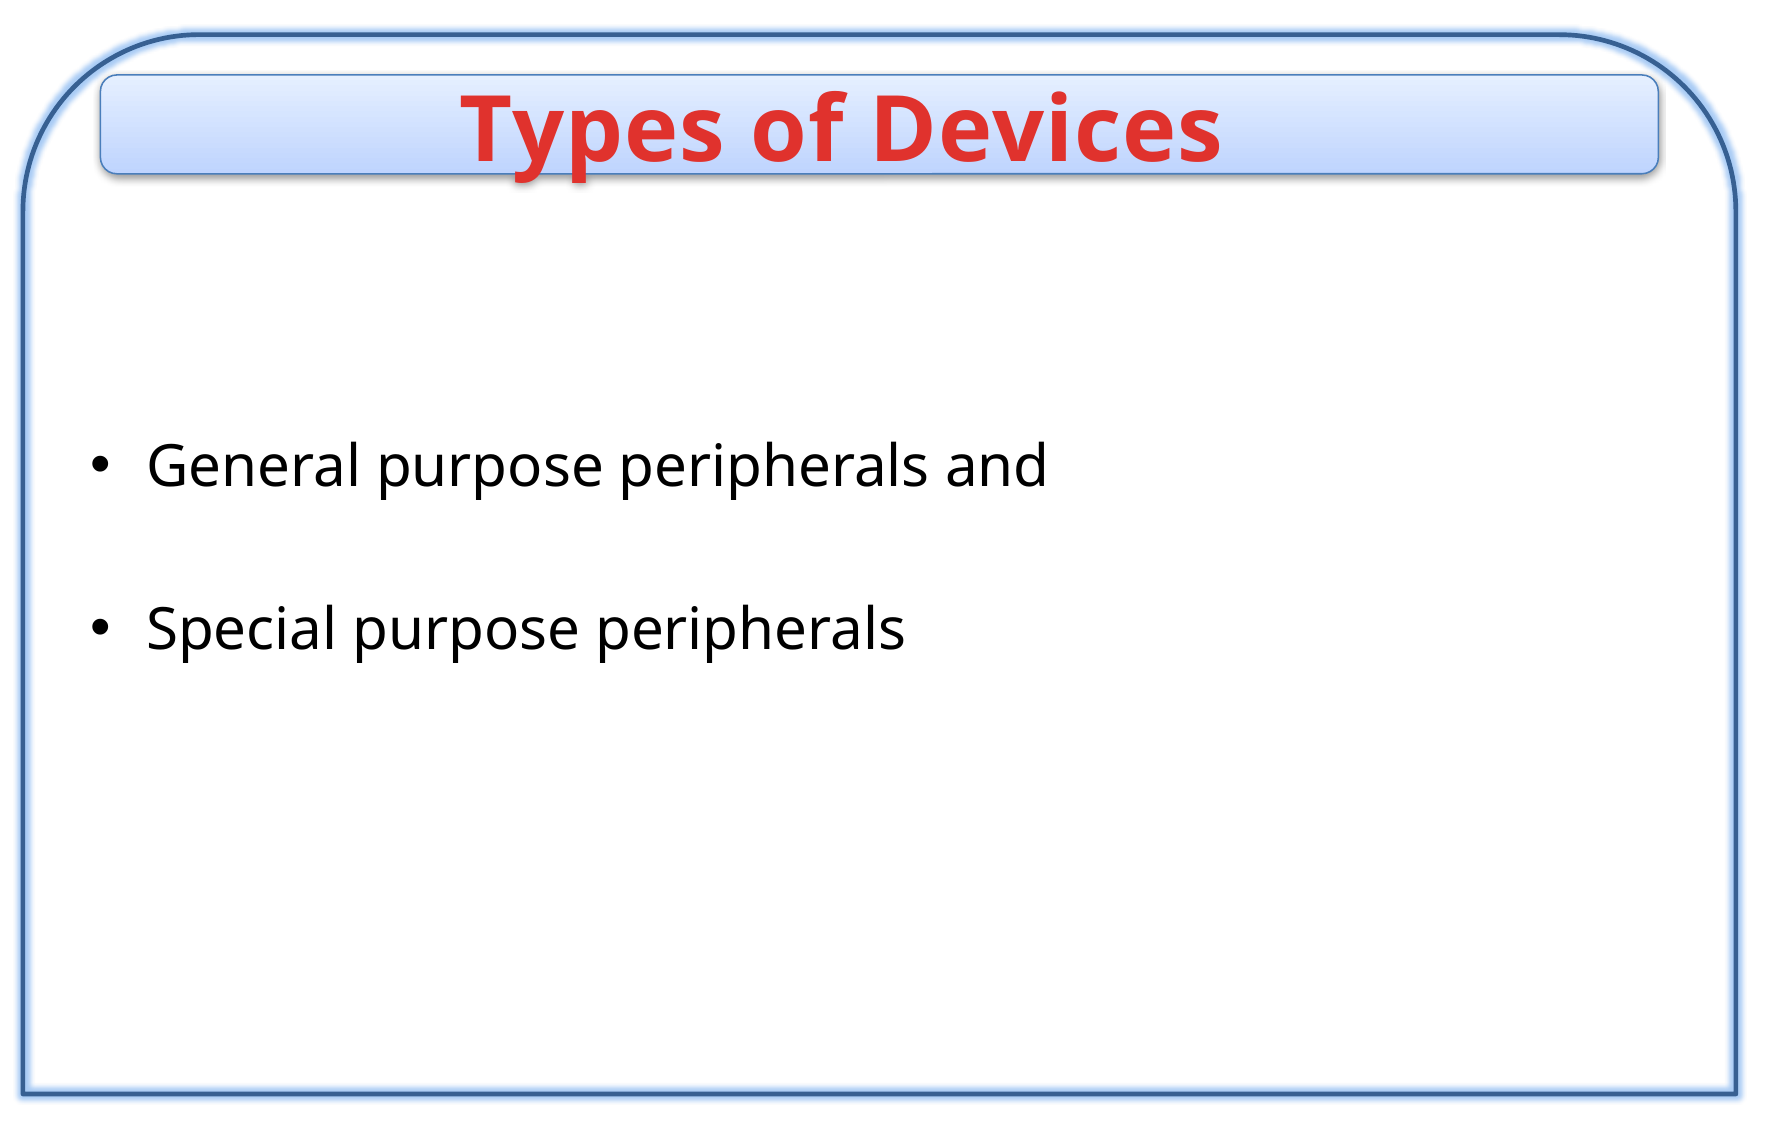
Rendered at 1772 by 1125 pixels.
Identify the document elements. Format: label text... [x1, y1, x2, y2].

list General purpose peripherals and Special purpose peripherals [75, 420, 1425, 728]
text_box [20, 32, 1738, 1097]
text_box Types of Devices [99, 74, 1660, 175]
